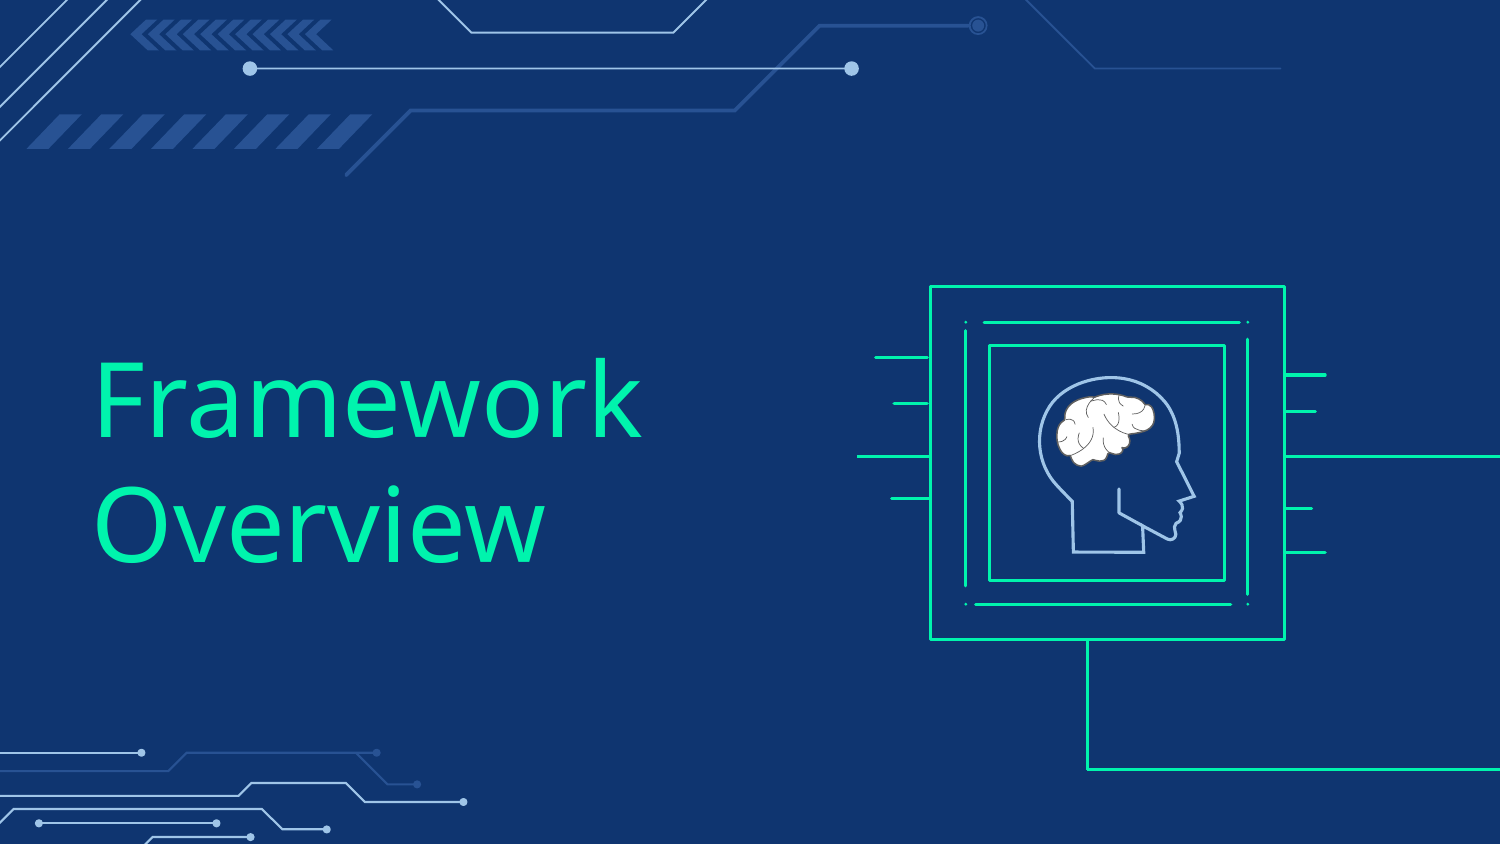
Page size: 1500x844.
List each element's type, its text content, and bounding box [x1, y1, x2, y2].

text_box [856, 286, 1500, 770]
title Framework Overview [91, 416, 831, 501]
